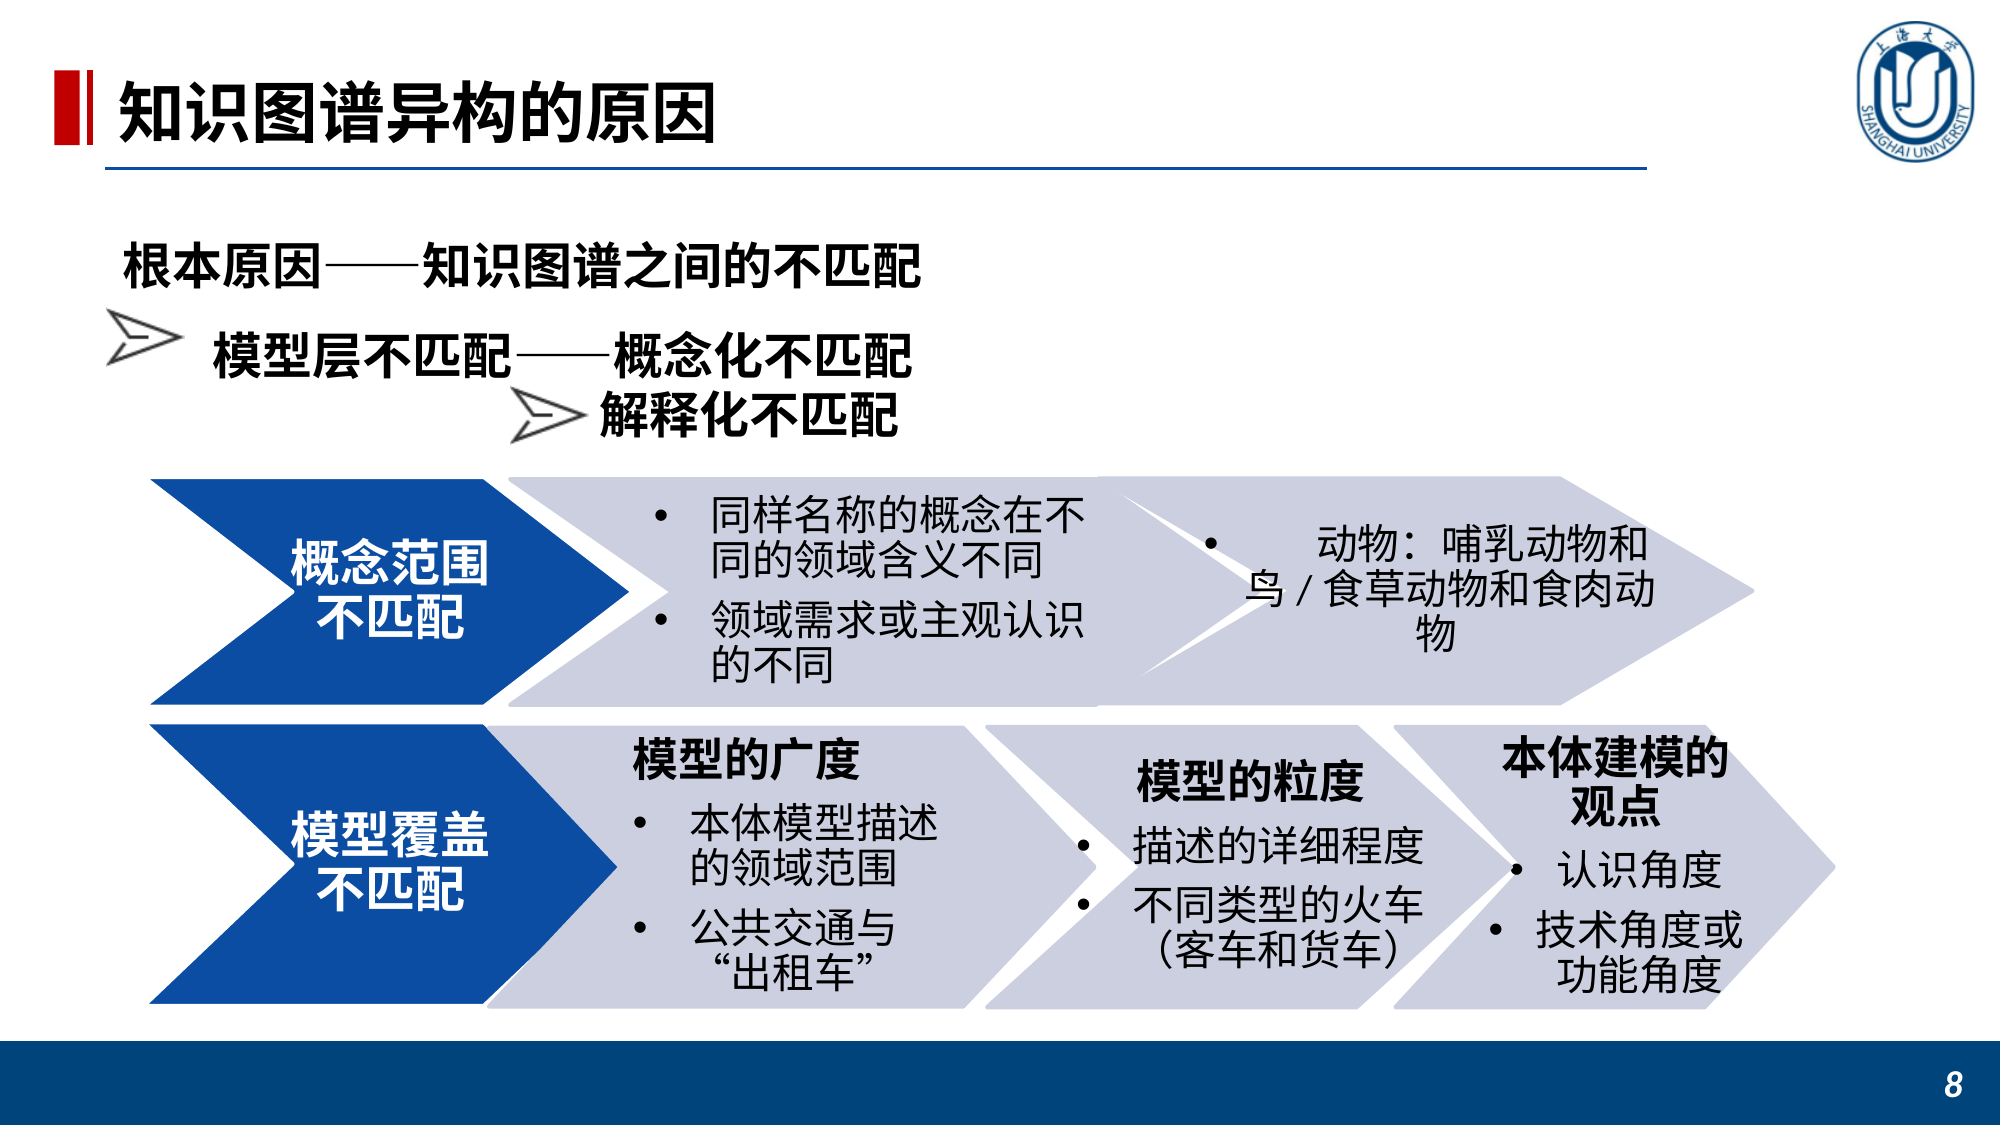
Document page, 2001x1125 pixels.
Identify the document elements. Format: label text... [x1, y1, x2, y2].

text_box 本体建模的观点 认识角度 技术角度或功能角度 [1393, 724, 1836, 1010]
text_box 解释化不匹配 [590, 376, 915, 452]
picture [1855, 21, 1978, 163]
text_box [143, 721, 1095, 1007]
text_box 根本原因——知识图谱之间的不匹配 模型层不匹配——概念化不匹配 [107, 166, 938, 392]
text_box 动物：哺乳动物和鸟/食草动物和食肉动物 [1259, 476, 1755, 706]
picture [509, 375, 589, 455]
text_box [143, 476, 1259, 707]
slide_number 8 [1762, 1052, 1978, 1113]
text_box 知识图谱异构的原因 [103, 63, 734, 159]
picture [105, 298, 185, 377]
text_box 模型的粒度 描述的详细程度 不同类型的火车（客车和货车） [1099, 724, 1514, 1010]
